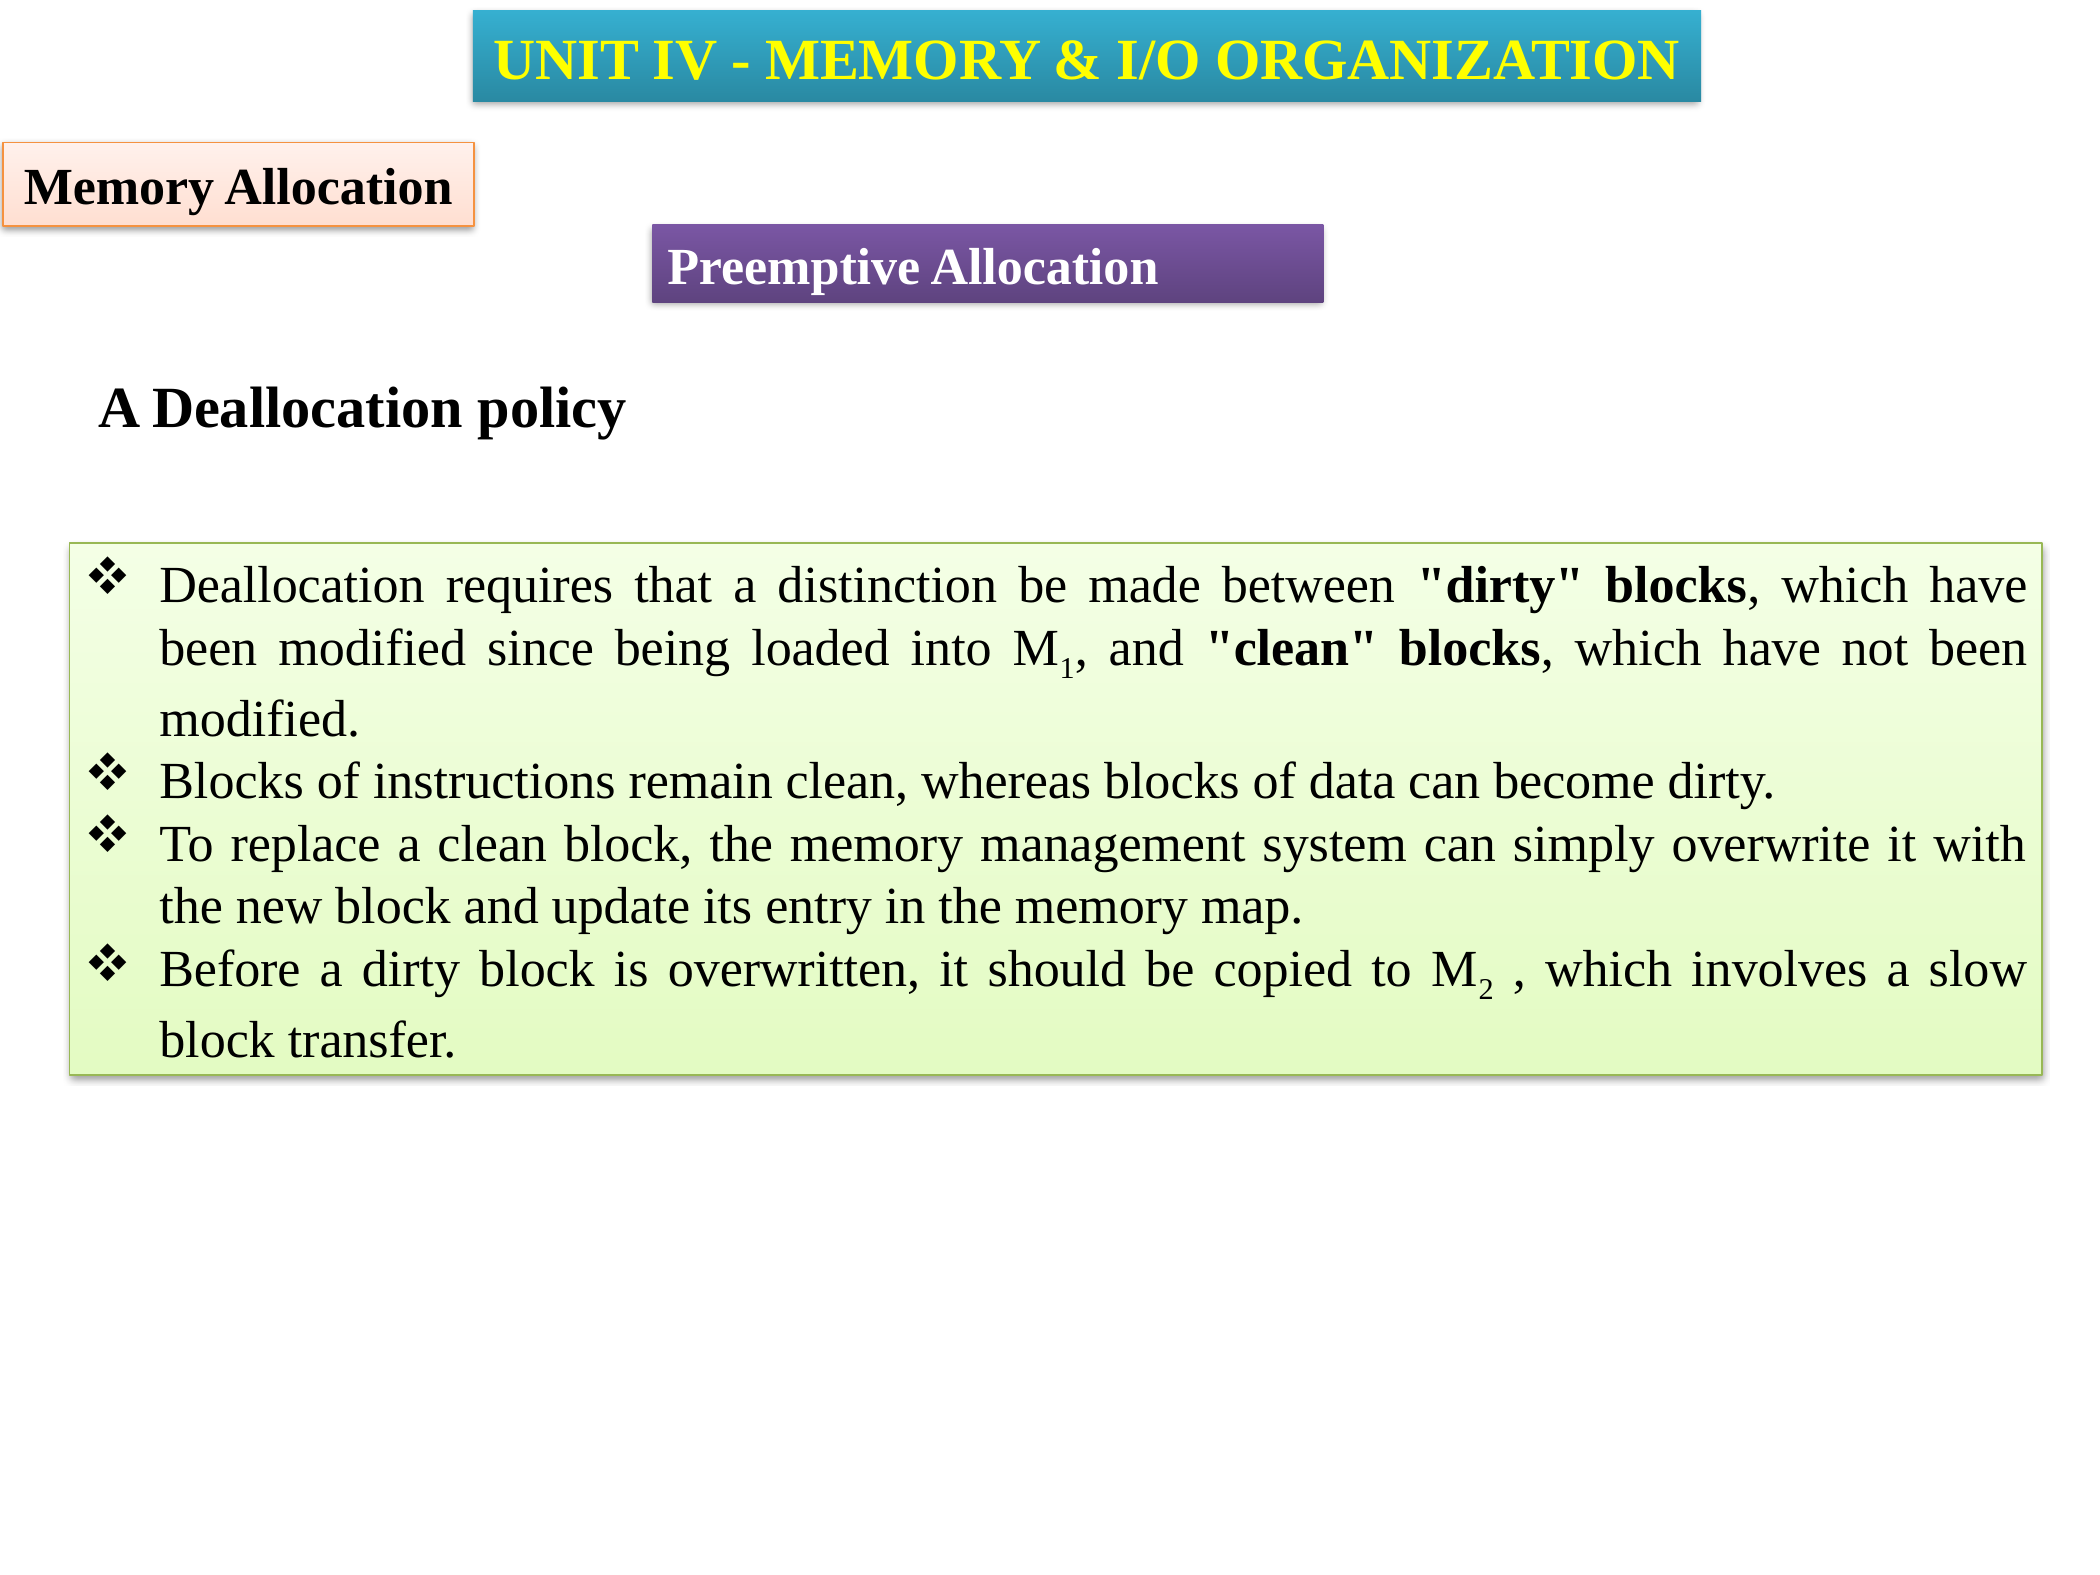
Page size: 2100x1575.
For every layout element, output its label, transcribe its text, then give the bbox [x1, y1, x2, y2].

text_box Preemptive Allocation [652, 224, 1324, 303]
text_box Deallocation requires that a distinction be made between "dirty" blocks, which have been modified since being loaded into M1, and "clean" blocks, which have not been modified. Blocks of instructions remain clean, whereas blocks of data can become dirty. To replace a clean block, the memory management system can simply overwrite it with the new block and update its entry in the memory map. Before a dirty block is overwritten, it should be copied to M2 , which involves a slow block transfer. [69, 542, 2043, 1076]
text_box Memory Allocation [2, 142, 475, 227]
text_box A Deallocation policy [84, 362, 643, 447]
text_box UNIT IV - MEMORY & I/O ORGANIZATION [472, 10, 1702, 102]
